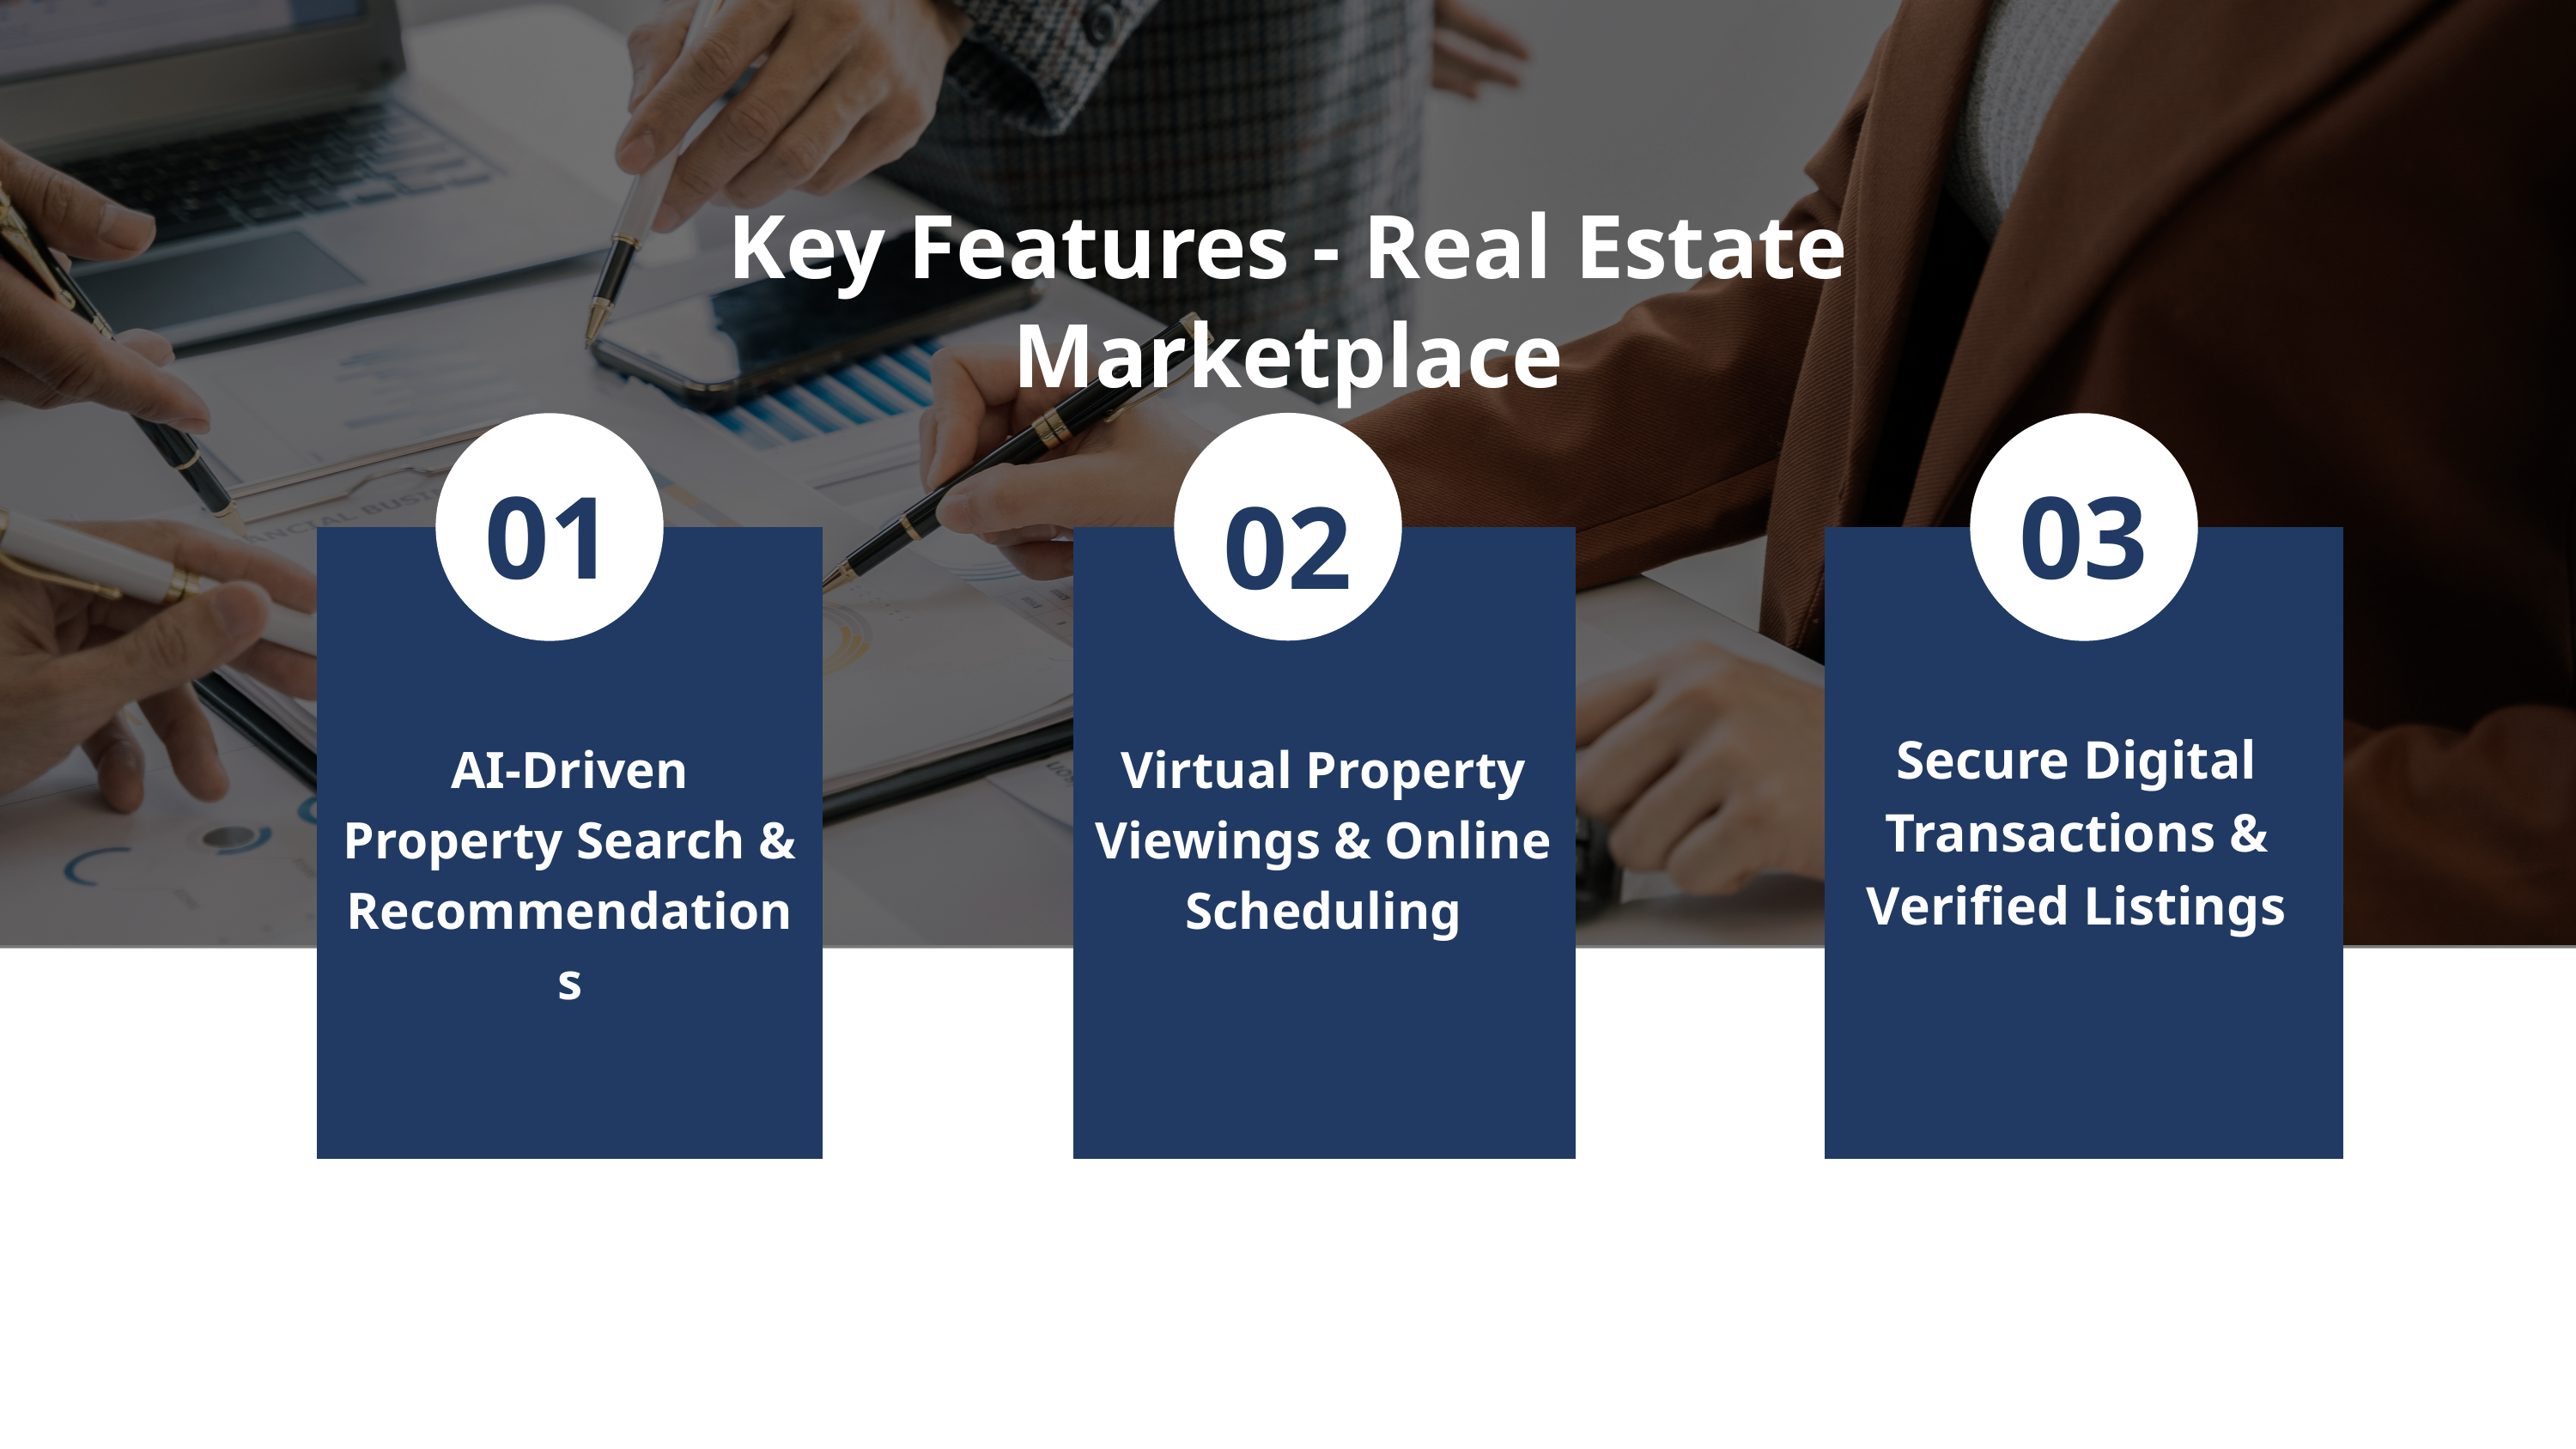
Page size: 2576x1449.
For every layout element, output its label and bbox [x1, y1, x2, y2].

text_box [1072, 526, 1577, 1160]
text_box [0, 0, 2576, 949]
text_box [1174, 412, 1402, 641]
text_box [317, 526, 823, 1160]
text_box [1970, 413, 2198, 641]
text_box [1825, 526, 2343, 1160]
text_box [435, 413, 664, 641]
